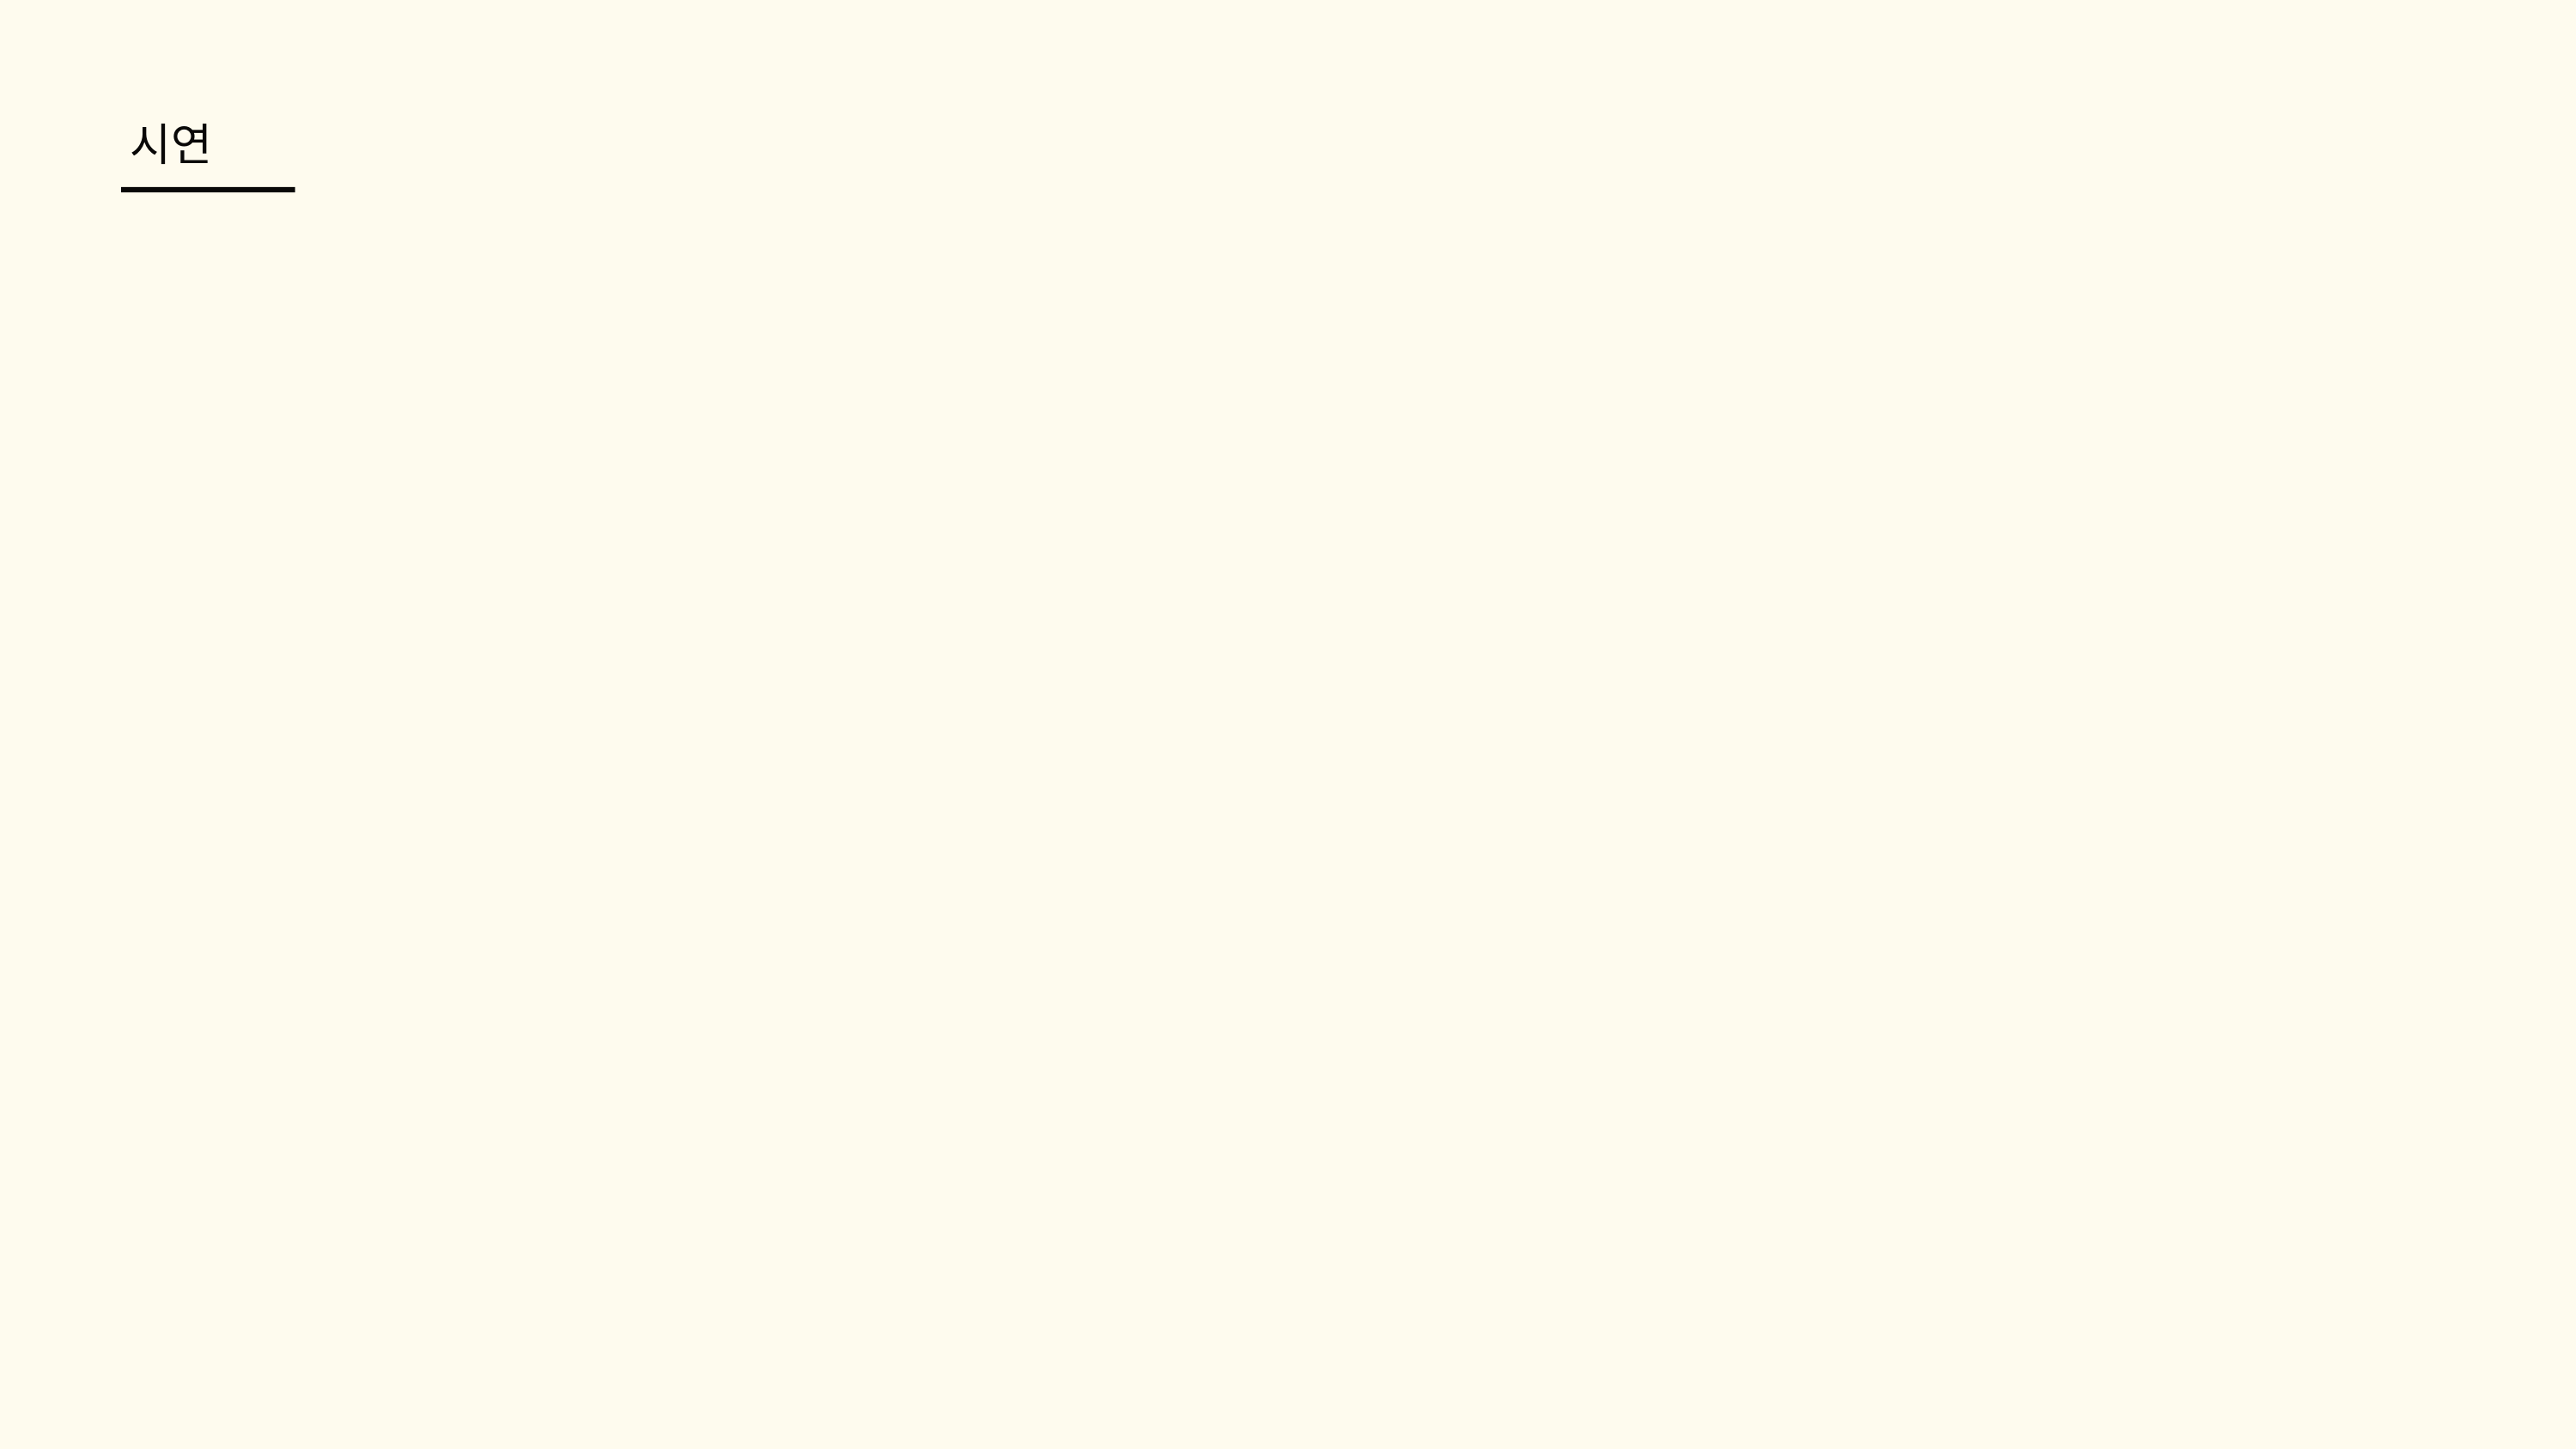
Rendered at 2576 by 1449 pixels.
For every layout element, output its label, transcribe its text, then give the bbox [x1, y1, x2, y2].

text_box 시연 [130, 107, 278, 171]
